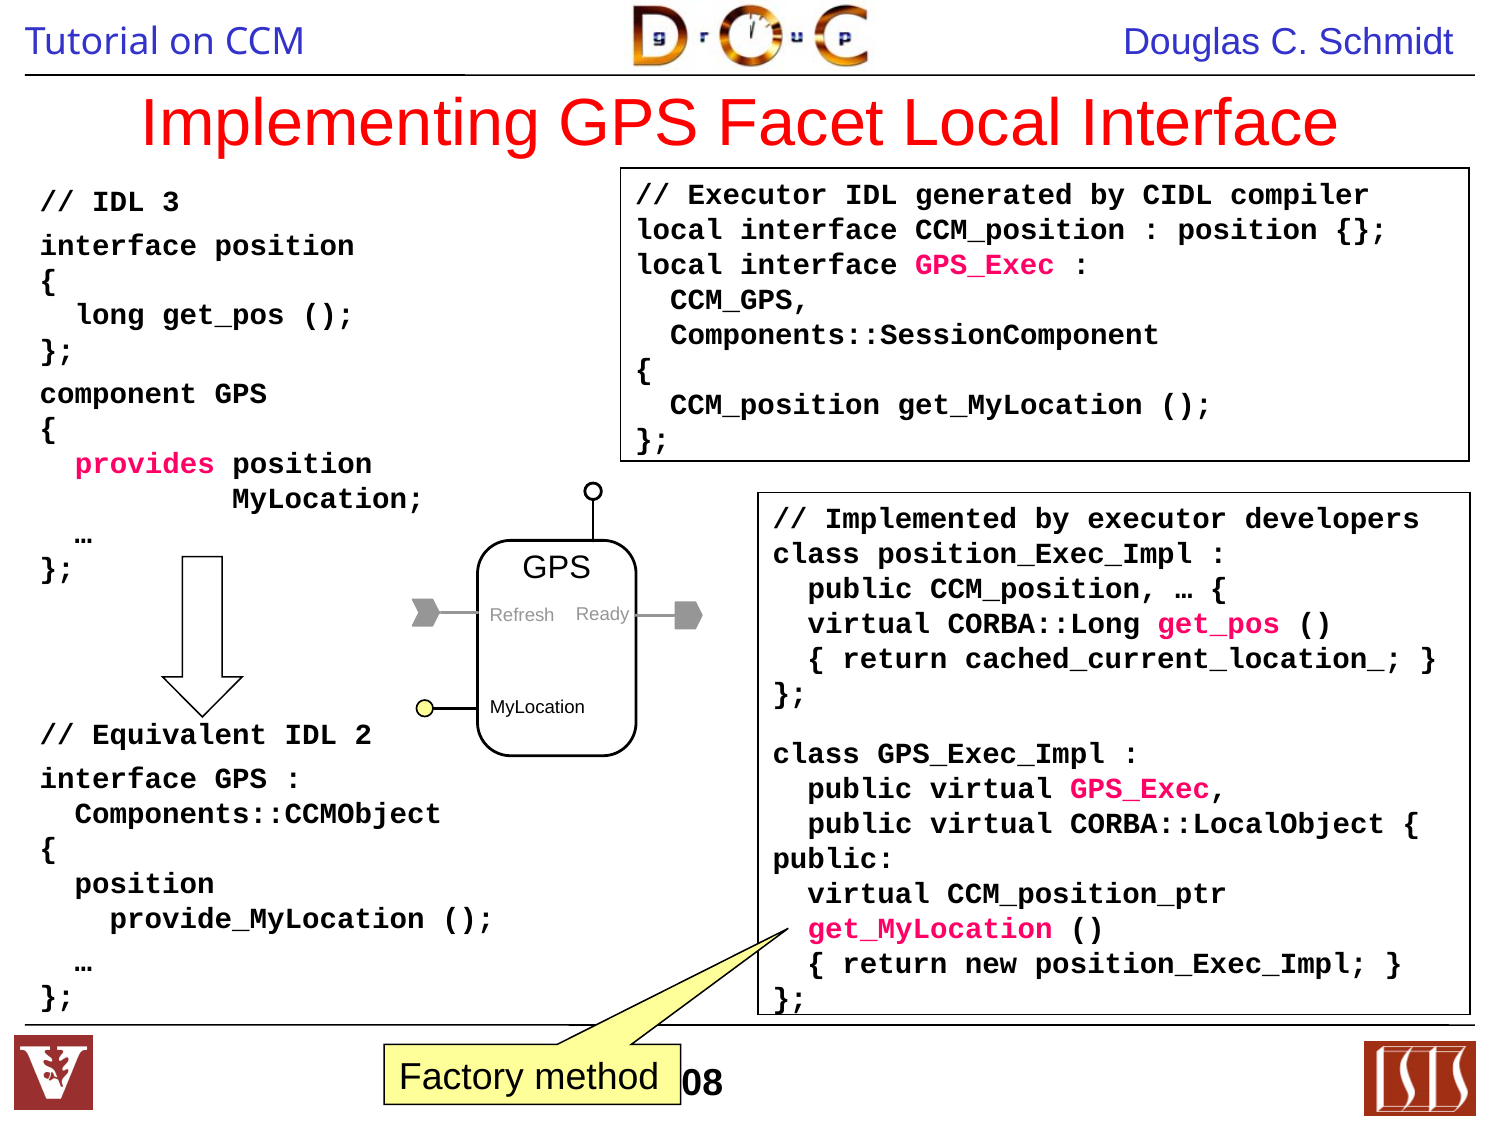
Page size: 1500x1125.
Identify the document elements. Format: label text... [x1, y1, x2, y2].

text_box [162, 556, 243, 717]
text_box // Implemented by executor developers class position_Exec_Impl : public CCM_position, … { virtual CORBA::Long get_pos () { return cached_current_location_; } }; class GPS_Exec_Impl : public virtual GPS_Exec, public virtual CORBA::LocalObject { public: virtual CCM_position_ptr get_MyLocation () { return new position_Exec_Impl; } }; [757, 492, 1471, 1015]
text_box // IDL 3 interface position { long get_pos (); }; component GPS { provides position MyLocation; … }; // Equivalent IDL 2 interface GPS : Components::CCMObject { position provide_MyLocation (); … }; [24, 174, 625, 1000]
text_box Factory method [384, 928, 789, 1105]
title Implementing GPS Facet Local Interface [24, 87, 1476, 151]
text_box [408, 477, 707, 762]
picture [14, 1035, 93, 1110]
picture [1364, 1041, 1476, 1116]
picture [624, 0, 875, 71]
text_box // Executor IDL generated by CIDL compiler local interface CCM_position : position {}; local interface GPS_Exec : CCM_GPS, Components::SessionComponent { CCM_position get_MyLocation (); }; [620, 167, 1469, 462]
